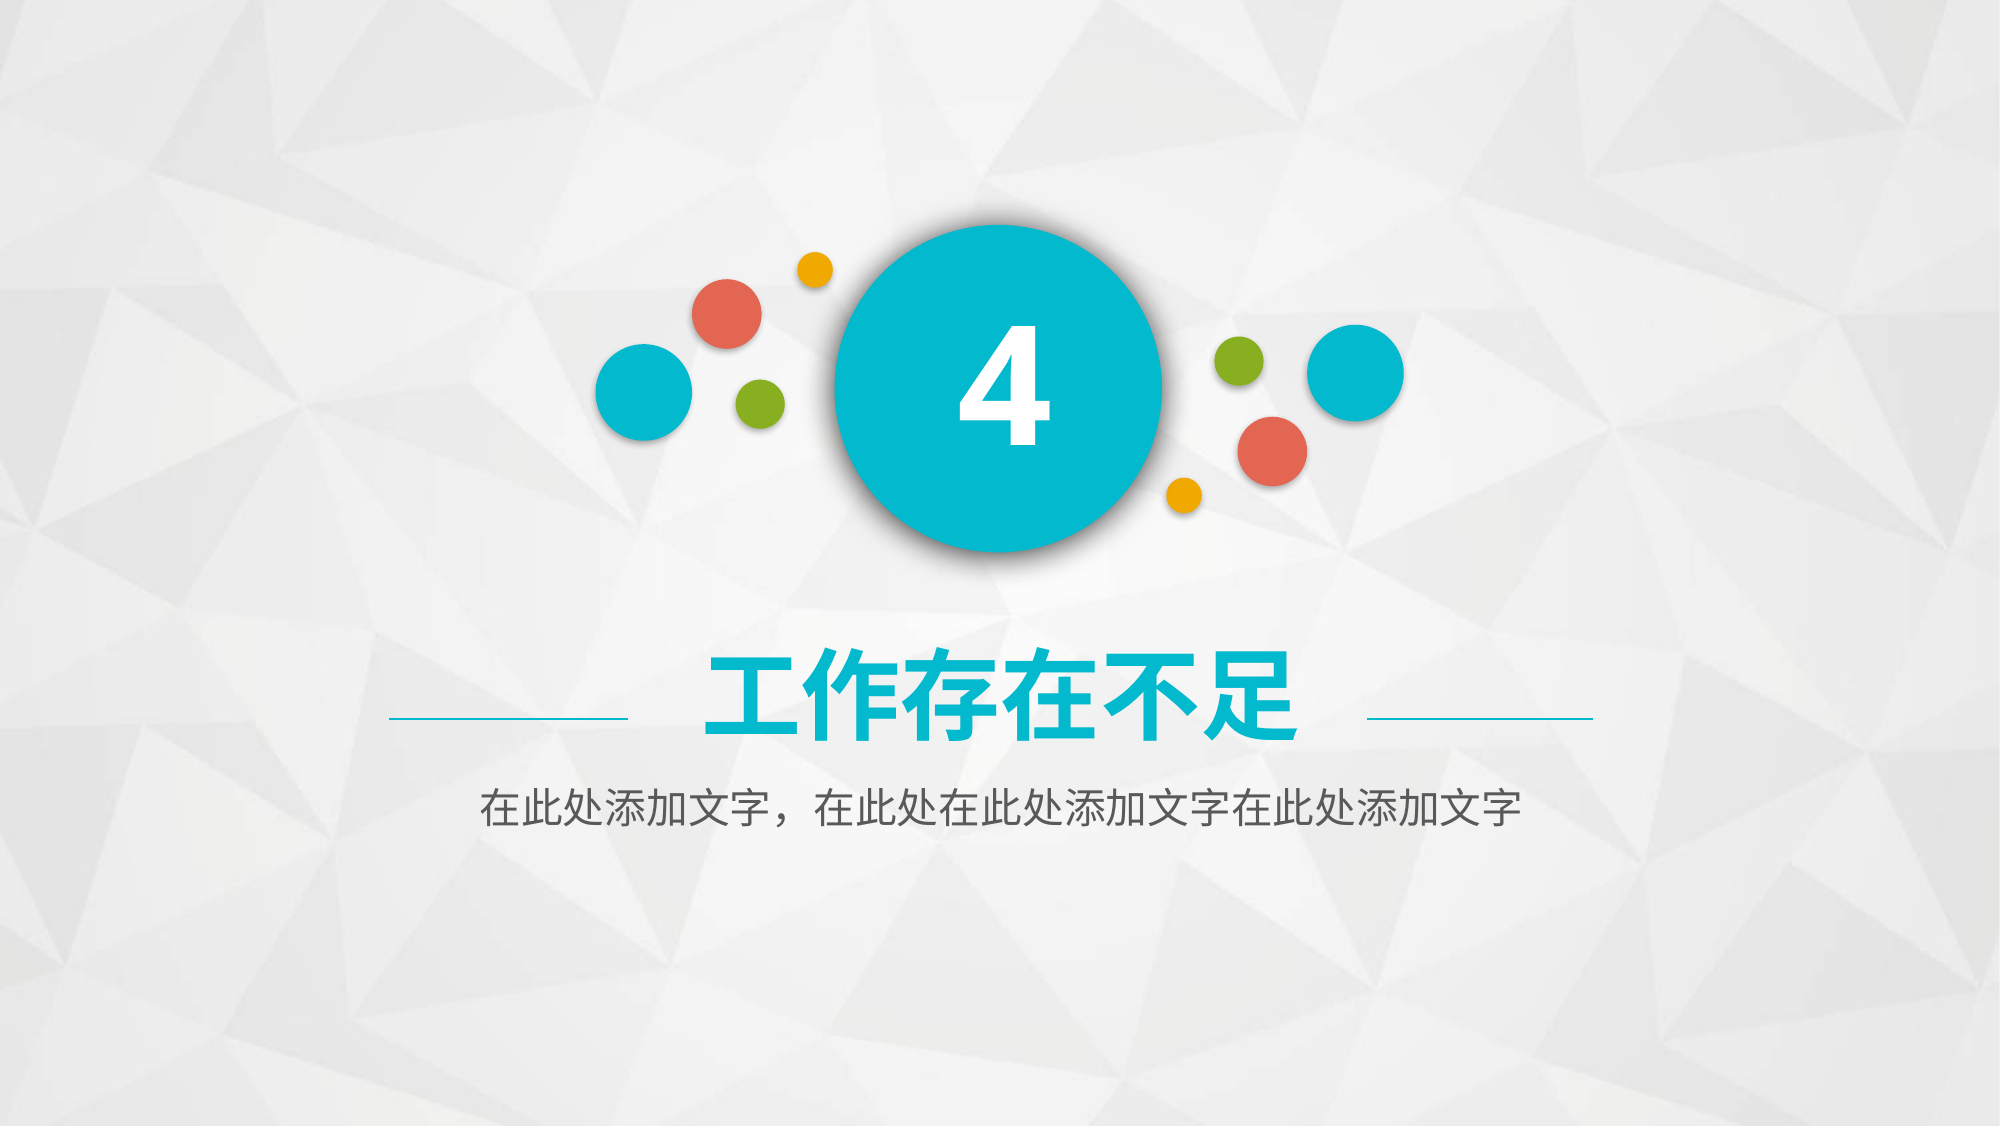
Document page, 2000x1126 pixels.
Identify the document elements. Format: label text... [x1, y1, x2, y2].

text_box 在此处添加文字，在此处在此处添加文字在此处添加文字 [216, 774, 1787, 840]
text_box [834, 224, 1163, 553]
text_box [1167, 324, 1404, 514]
picture [0, 0, 2000, 1126]
text_box 工作存在不足 [579, 625, 1423, 760]
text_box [595, 251, 829, 441]
